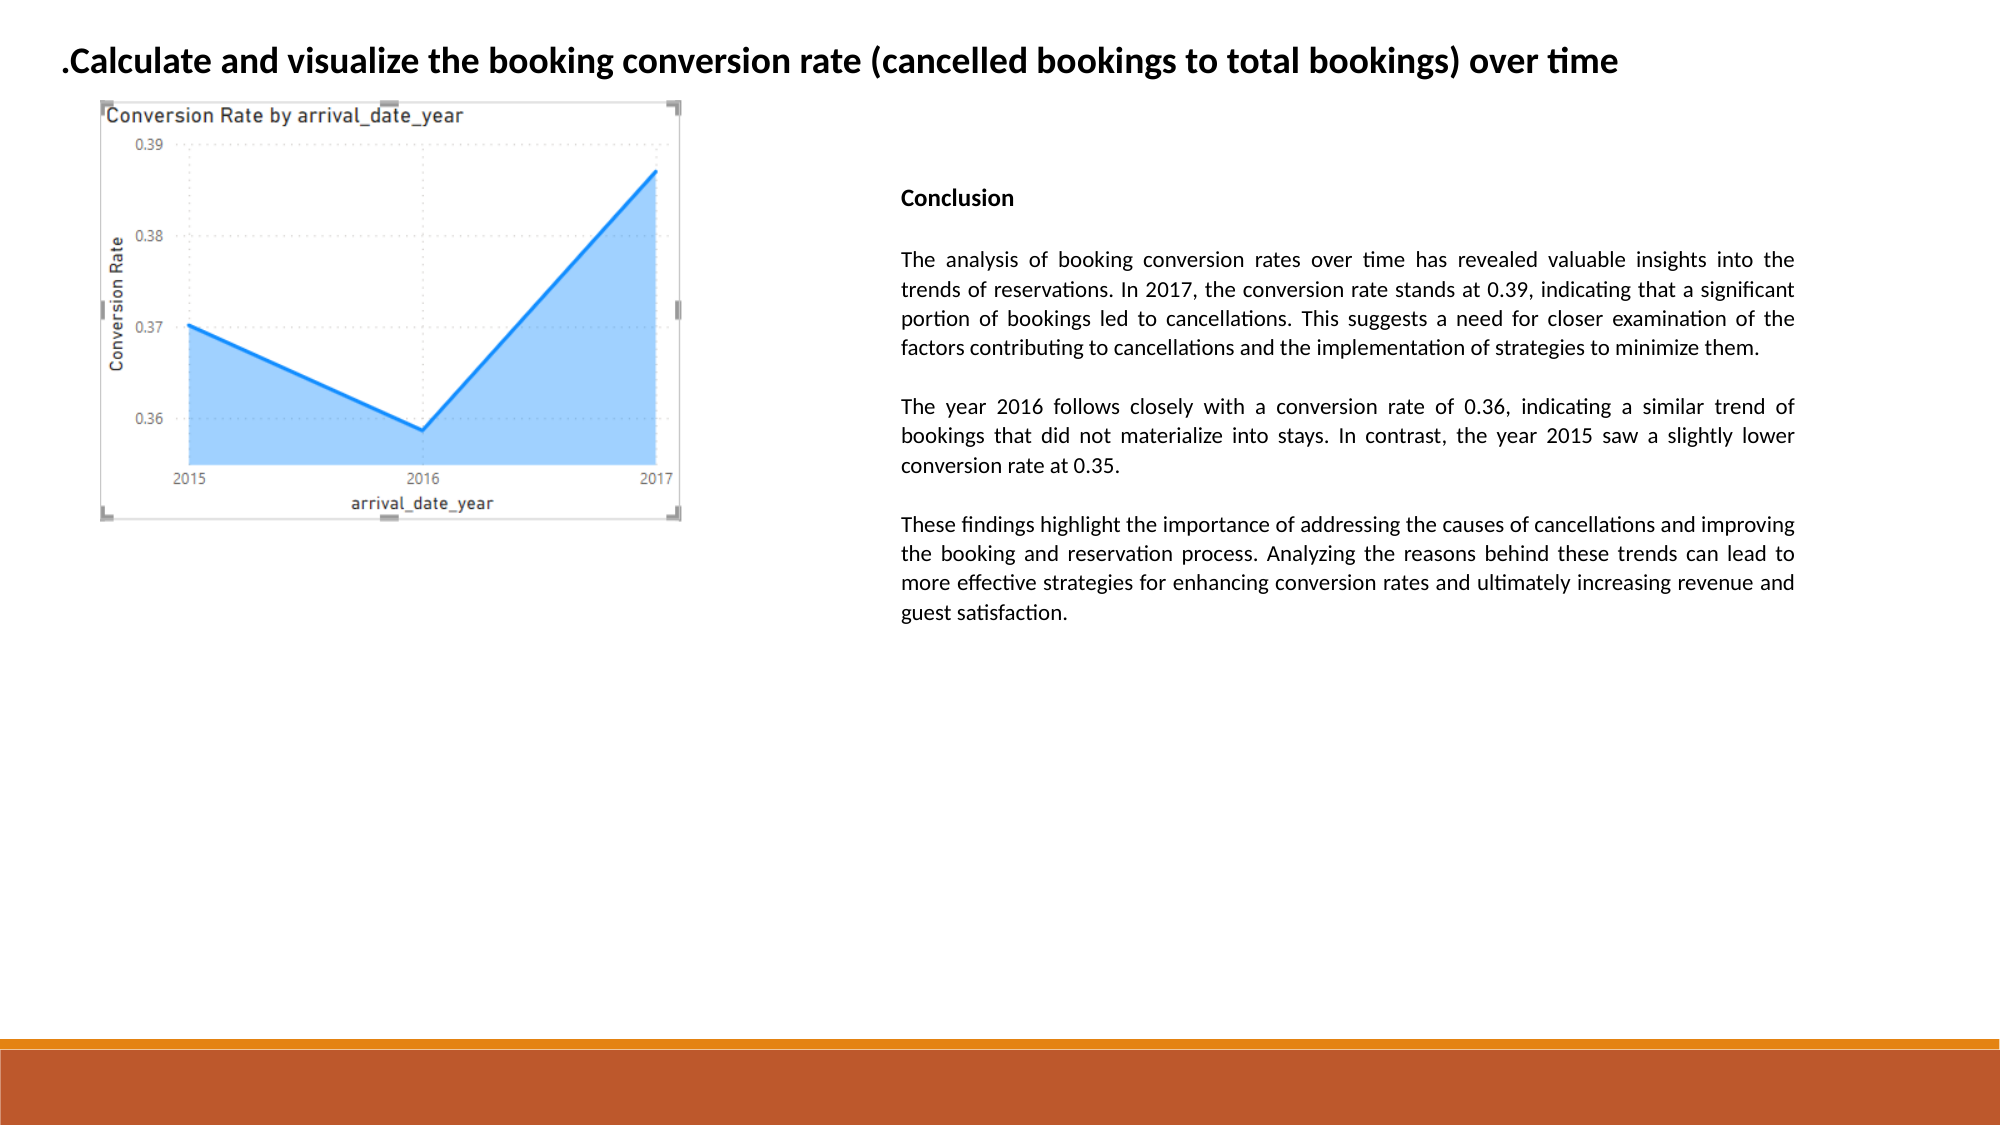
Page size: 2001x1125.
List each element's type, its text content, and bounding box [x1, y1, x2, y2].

text_box Conclusion The analysis of booking conversion rates over time has revealed valuable insights into the trends of reservations. In 2017, the conversion rate stands at 0.39, indicating that a significant portion of bookings led to cancellations. This suggests a need for closer examination of the factors contributing to cancellations and the implementation of strategies to minimize them. The year 2016 follows closely with a conversion rate of 0.36, indicating a similar trend of bookings that did not materialize into stays. In contrast, the year 2015 saw a slightly lower conversion rate at 0.35. These findings highlight the importance of addressing the causes of cancellations and improving the booking and reservation process. Analyzing the reasons behind these trends can lead to more effective strategies for enhancing conversion rates and ultimately increasing revenue and guest satisfaction. [811, 171, 1812, 632]
text_box .Calculate and visualize the booking conversion rate (cancelled bookings to total bookings) over time [45, 29, 1959, 89]
picture [99, 99, 690, 529]
